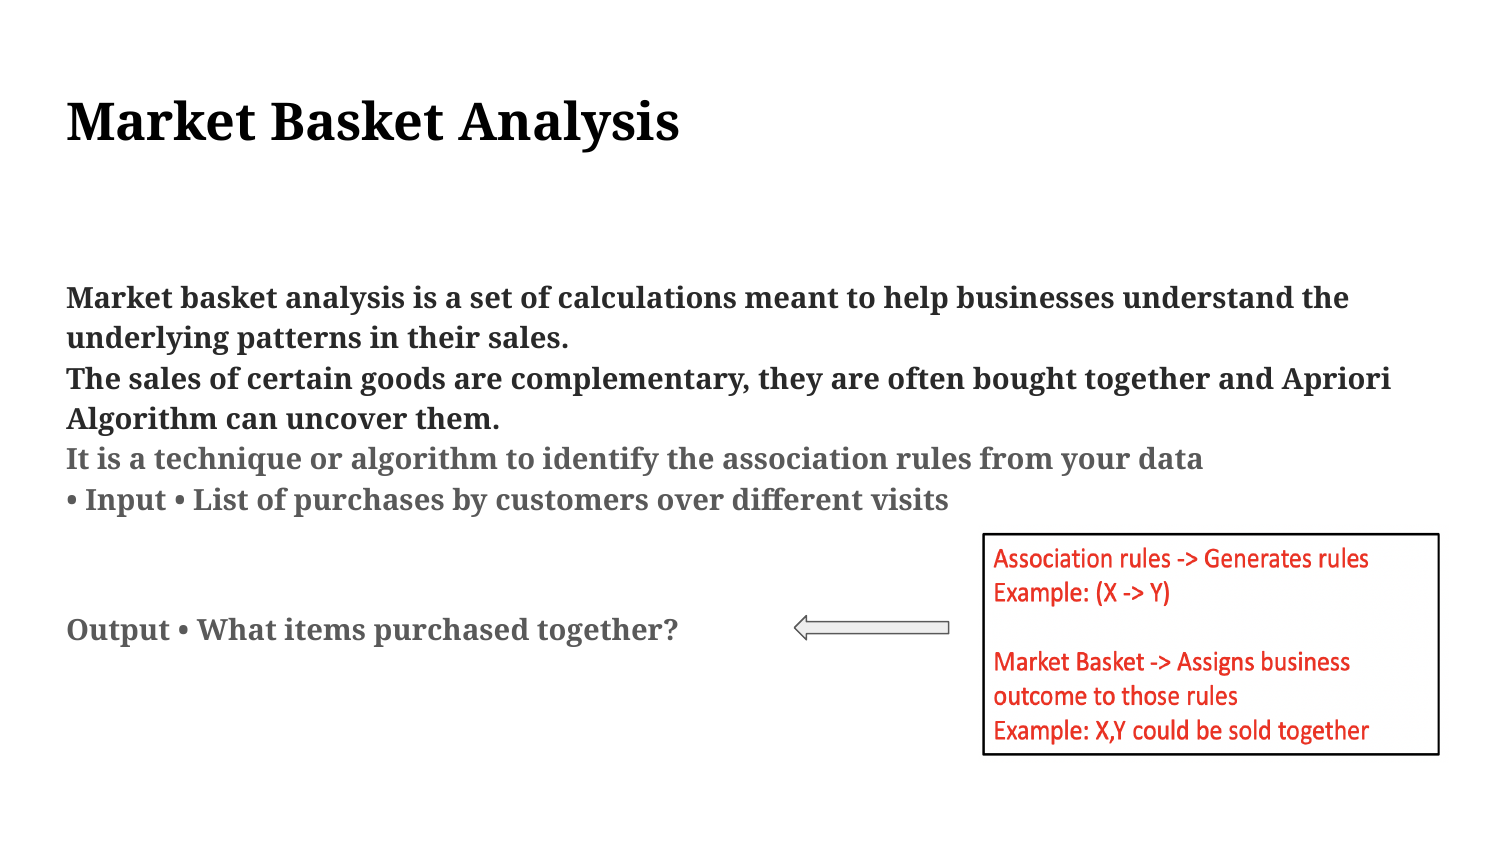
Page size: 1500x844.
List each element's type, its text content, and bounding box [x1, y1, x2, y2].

title Market Basket Analysis [51, 72, 1449, 167]
list Market basket analysis is a set of calculations meant to help businesses understand the underlying patterns in their sales. The sales of certain goods are complementary, they are often bought together and Apriori Algorithm can uncover them. It is a technique or algorithm to identify the association rules from your data • Input • List of purchases by customers over different visits Output • What items purchased together? [51, 189, 1449, 779]
picture [977, 524, 1450, 763]
text_box [794, 615, 949, 640]
